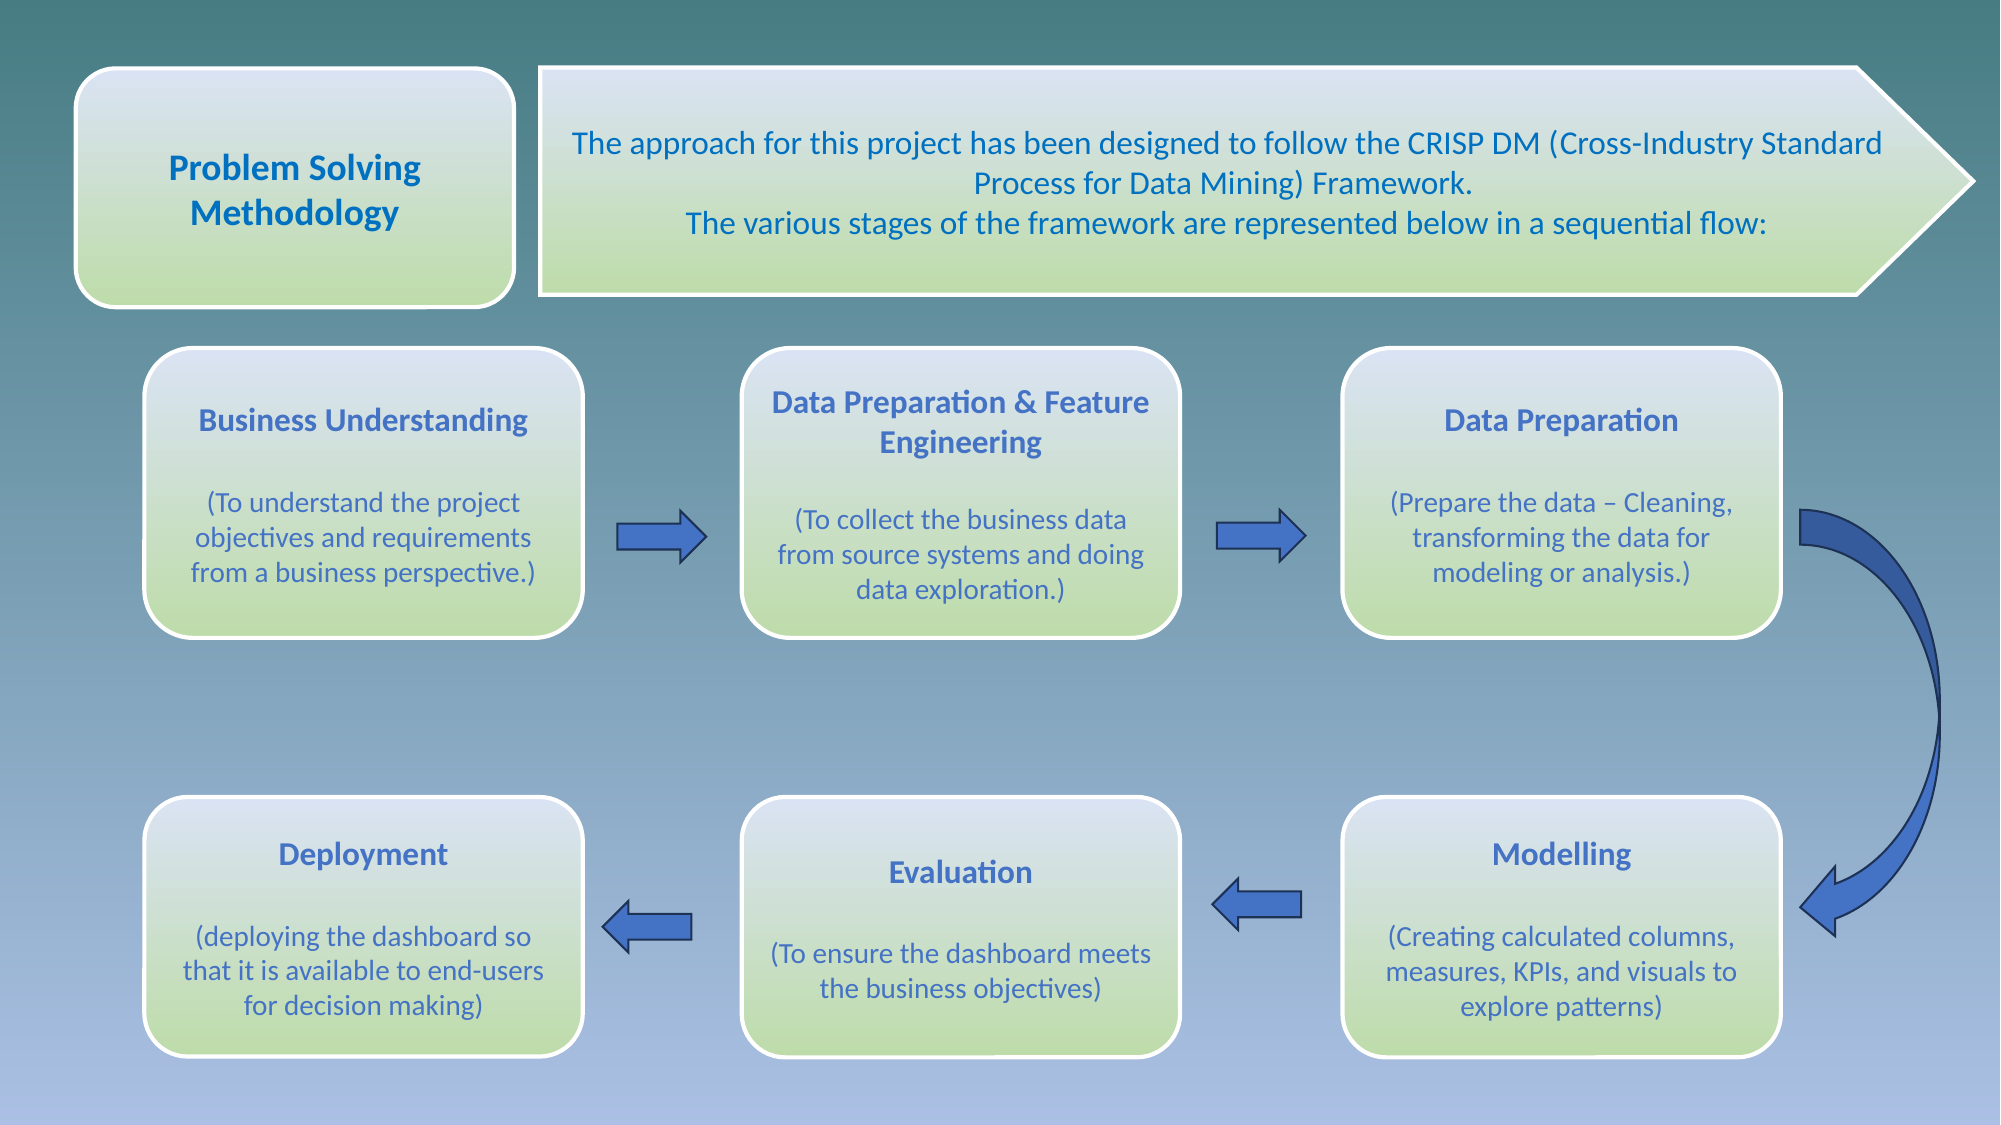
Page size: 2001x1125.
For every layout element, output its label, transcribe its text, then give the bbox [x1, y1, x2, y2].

text_box Problem Solving Methodology [74, 67, 516, 309]
text_box Evaluation (To ensure the dashboard meets the business objectives) [740, 795, 1182, 1059]
text_box Business Understanding (To understand the project objectives and requirements from a business perspective.) [143, 346, 584, 639]
text_box [1210, 875, 1303, 933]
text_box Data Preparation & Feature Engineering (To collect the business data from source systems and doing data exploration.) [740, 346, 1182, 639]
text_box [1215, 507, 1308, 565]
text_box The approach for this project has been designed to follow the CRISP DM (Cross-Industry Standard Process for Data Mining) Framework. The various stages of the framework are represented below in a sequential flow: [539, 66, 1975, 296]
text_box [1798, 508, 1941, 939]
text_box Deployment (deploying the dashboard so that it is available to end-users for decision making) [143, 795, 584, 1058]
text_box Data Preparation (Prepare the data – Cleaning, transforming the data for modeling or analysis.) [1341, 346, 1782, 639]
text_box [616, 508, 708, 565]
text_box [601, 898, 693, 956]
text_box Modelling (Creating calculated columns, measures, KPIs, and visuals to explore patterns) [1341, 795, 1782, 1059]
